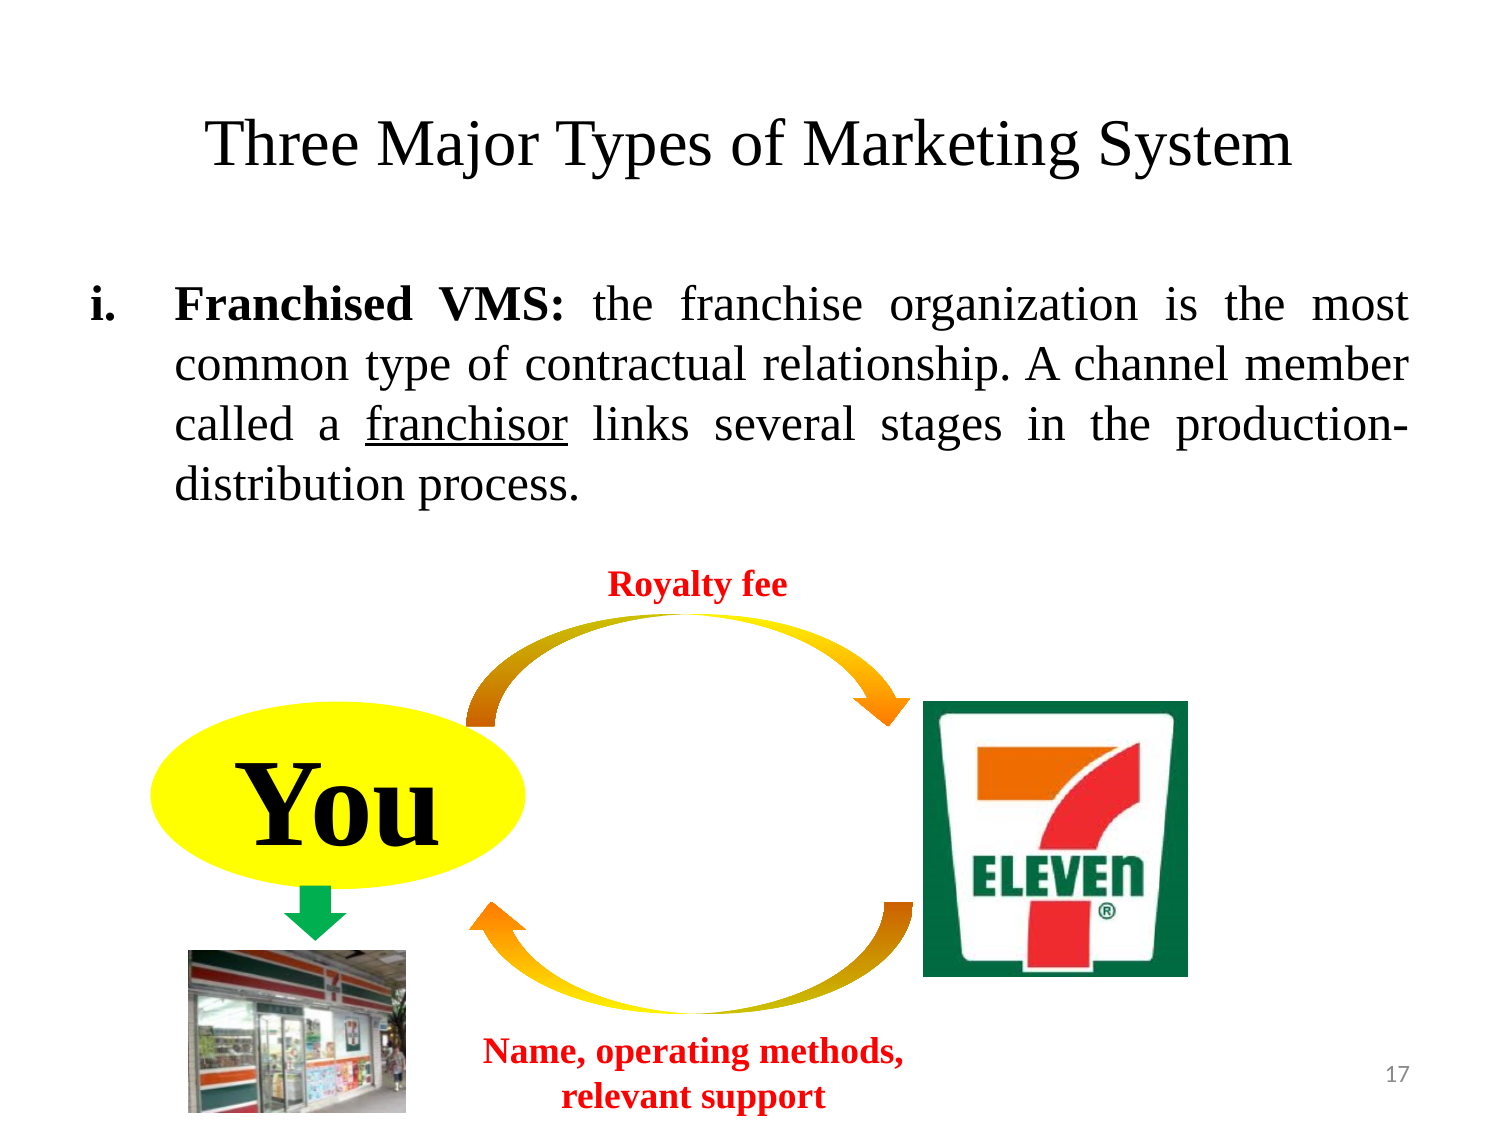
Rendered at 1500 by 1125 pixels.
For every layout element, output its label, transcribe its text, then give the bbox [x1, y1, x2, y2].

text_box [282, 883, 349, 943]
slide_number 17 [1074, 1042, 1425, 1103]
title Three Major Types of Marketing System [75, 45, 1425, 233]
text_box You [148, 699, 528, 892]
text_box [467, 899, 916, 1017]
picture [187, 949, 406, 1113]
text_box Name, operating methods, relevant support [462, 1018, 925, 1124]
text_box Royalty fee [587, 551, 808, 612]
list Franchised VMS: the franchise organization is the most common type of contractual relationship. A channel member called a franchisor links several stages in the production-distribution process. [75, 262, 1425, 1005]
text_box [464, 612, 912, 729]
picture [923, 701, 1188, 977]
